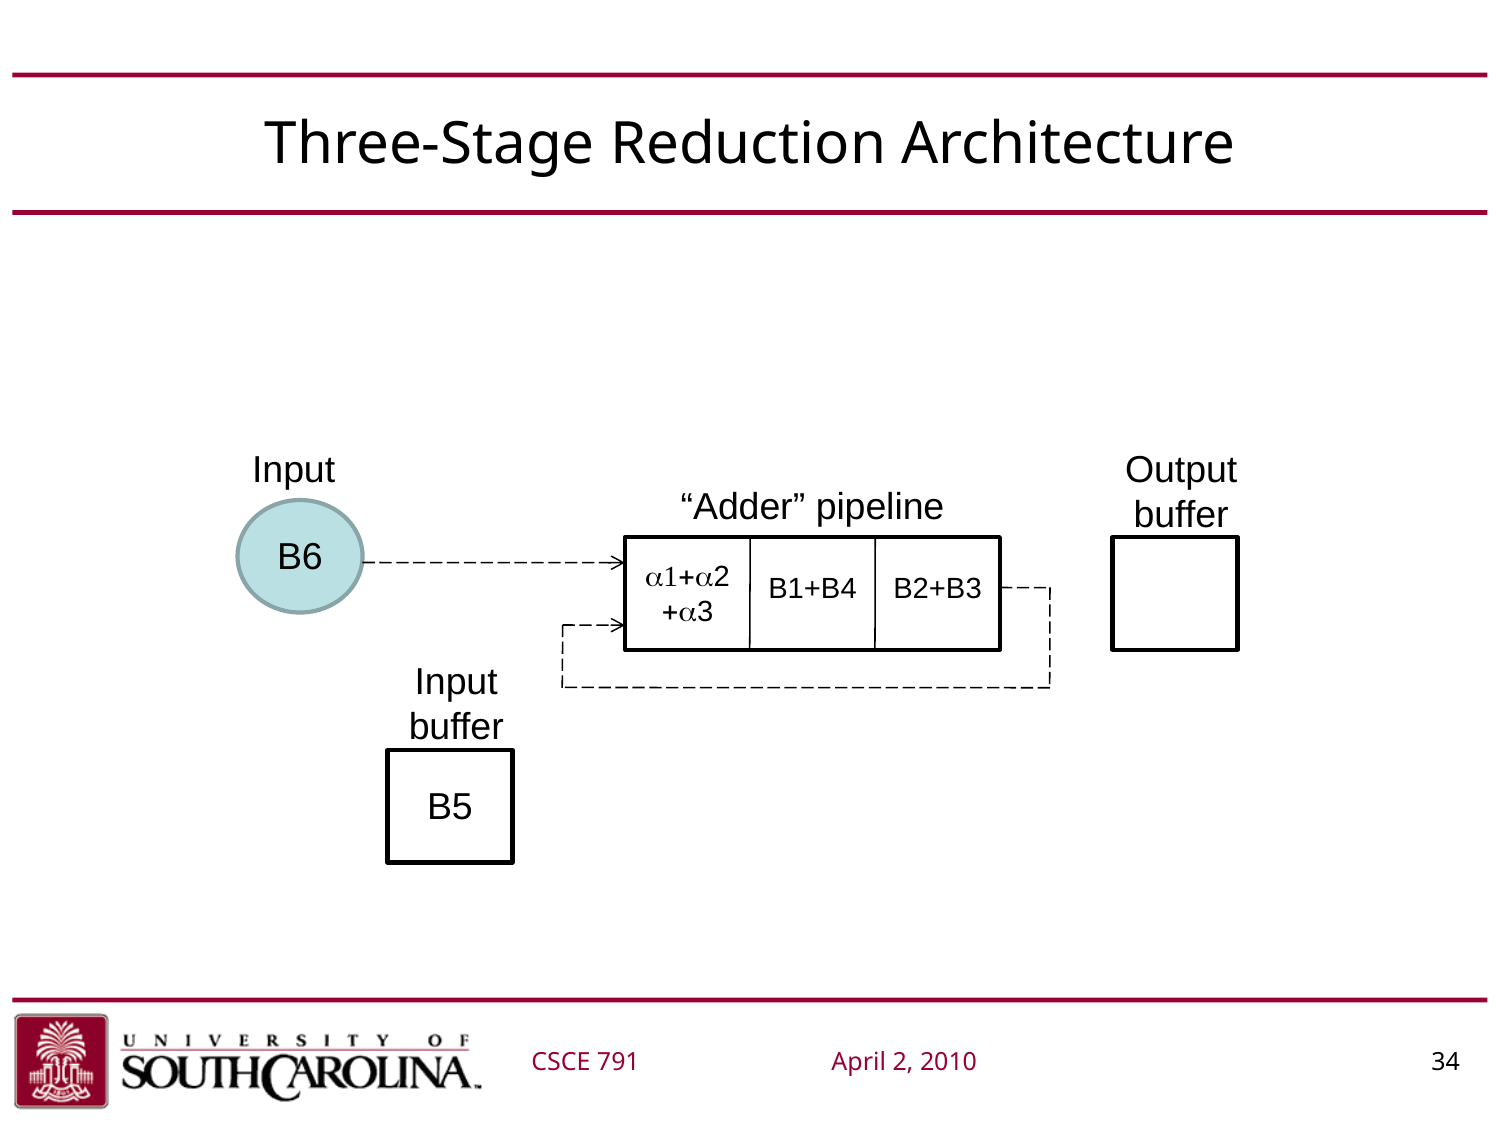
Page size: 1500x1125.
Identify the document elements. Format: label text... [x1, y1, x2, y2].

text_box [623, 595, 1002, 652]
picture [12, 1012, 488, 1112]
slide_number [424, 1037, 1476, 1088]
text_box [385, 755, 515, 865]
text_box Input buffer [374, 649, 538, 755]
text_box Output buffer [1099, 437, 1263, 543]
title Three-Stage Reduction Architecture [74, 74, 1426, 206]
text_box [243, 585, 357, 615]
text_box B6 [237, 524, 363, 585]
text_box [1110, 543, 1240, 652]
text_box B5 [387, 774, 513, 835]
text_box B1+B4 [750, 562, 875, 613]
text_box “Adder” pipeline [612, 474, 1013, 535]
text_box [623, 535, 1002, 586]
text_box B2+B3 [875, 562, 1000, 613]
text_box Input [212, 437, 375, 498]
text_box [246, 498, 354, 524]
text_box a1+a2+a3 [624, 549, 750, 635]
